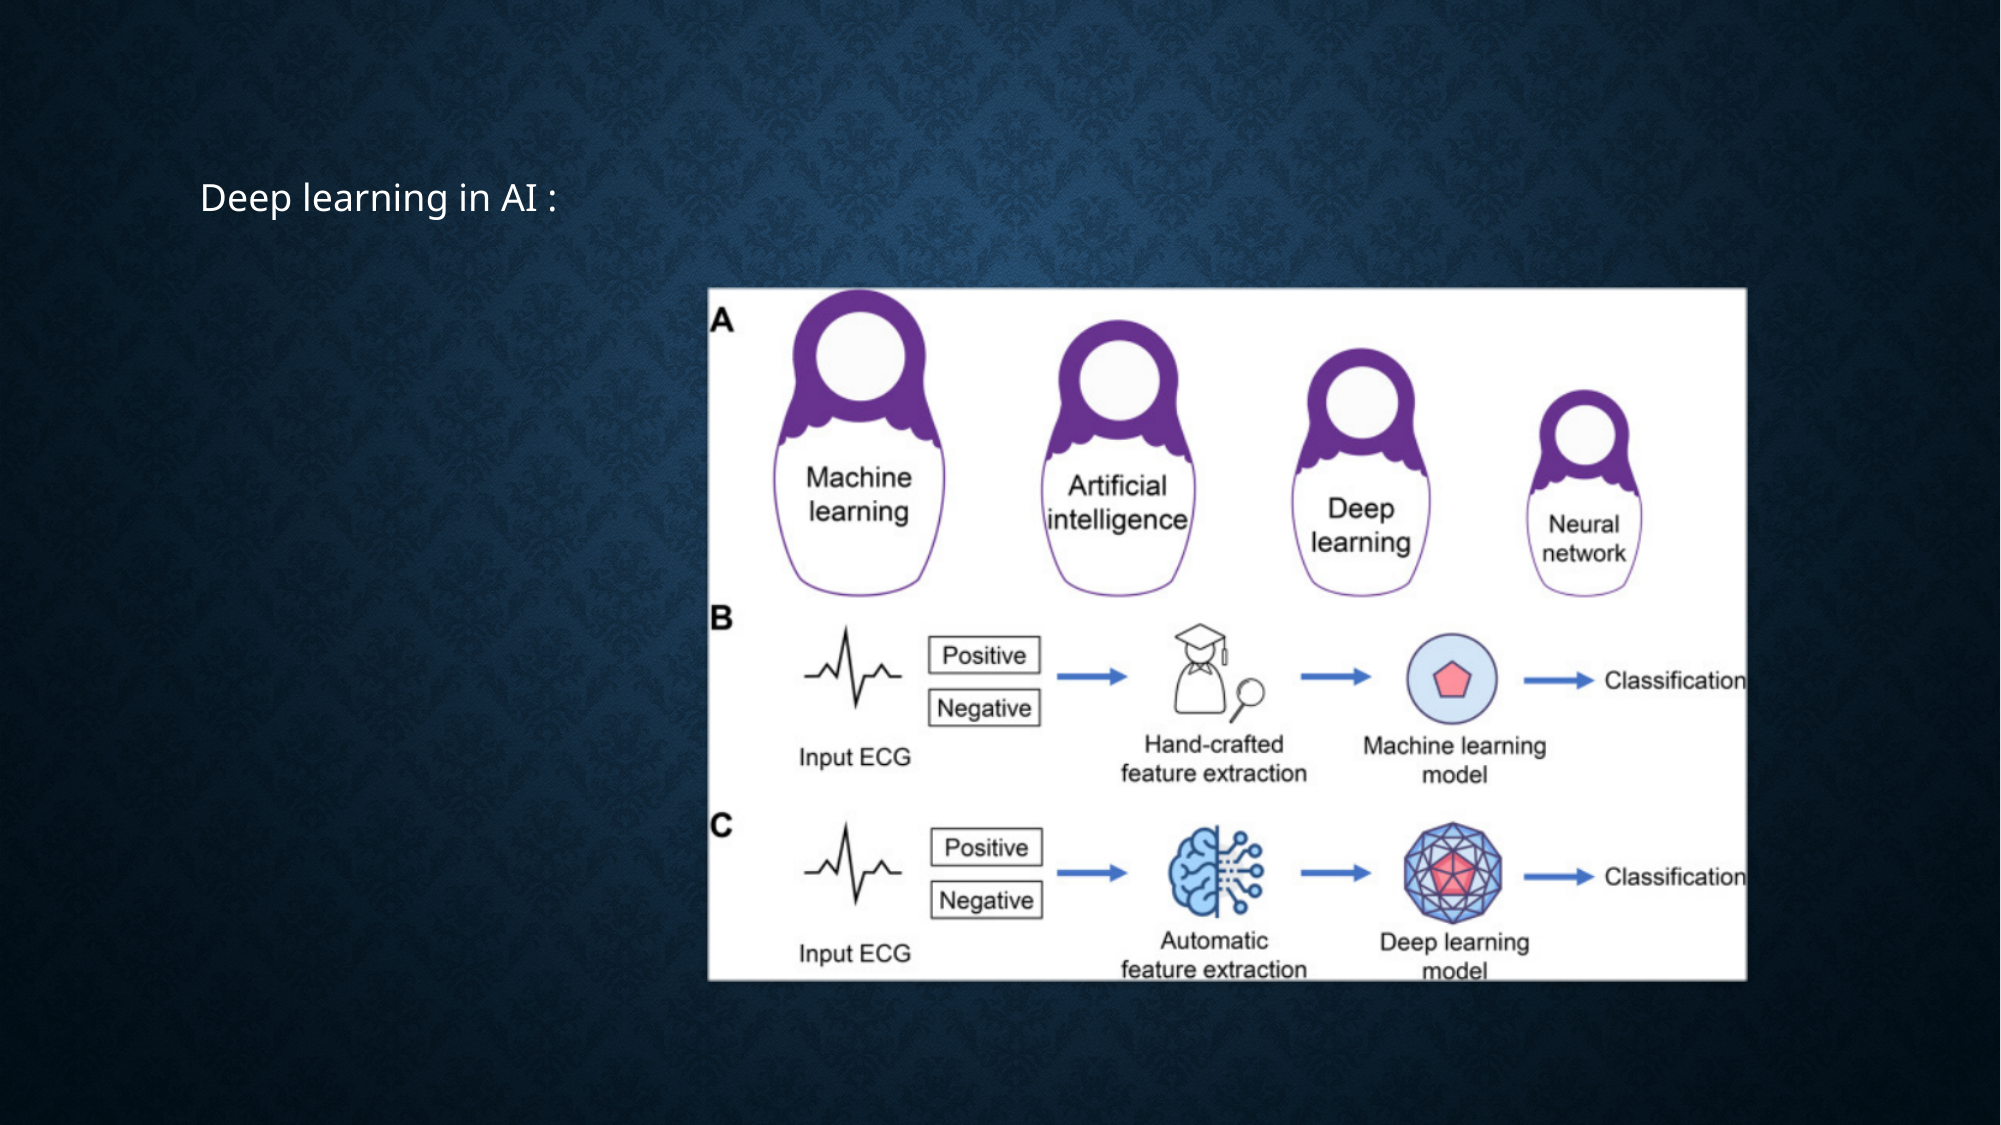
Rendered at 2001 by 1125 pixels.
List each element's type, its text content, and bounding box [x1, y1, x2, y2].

text_box Deep learning in AI : [184, 166, 1186, 227]
picture [706, 287, 1749, 982]
